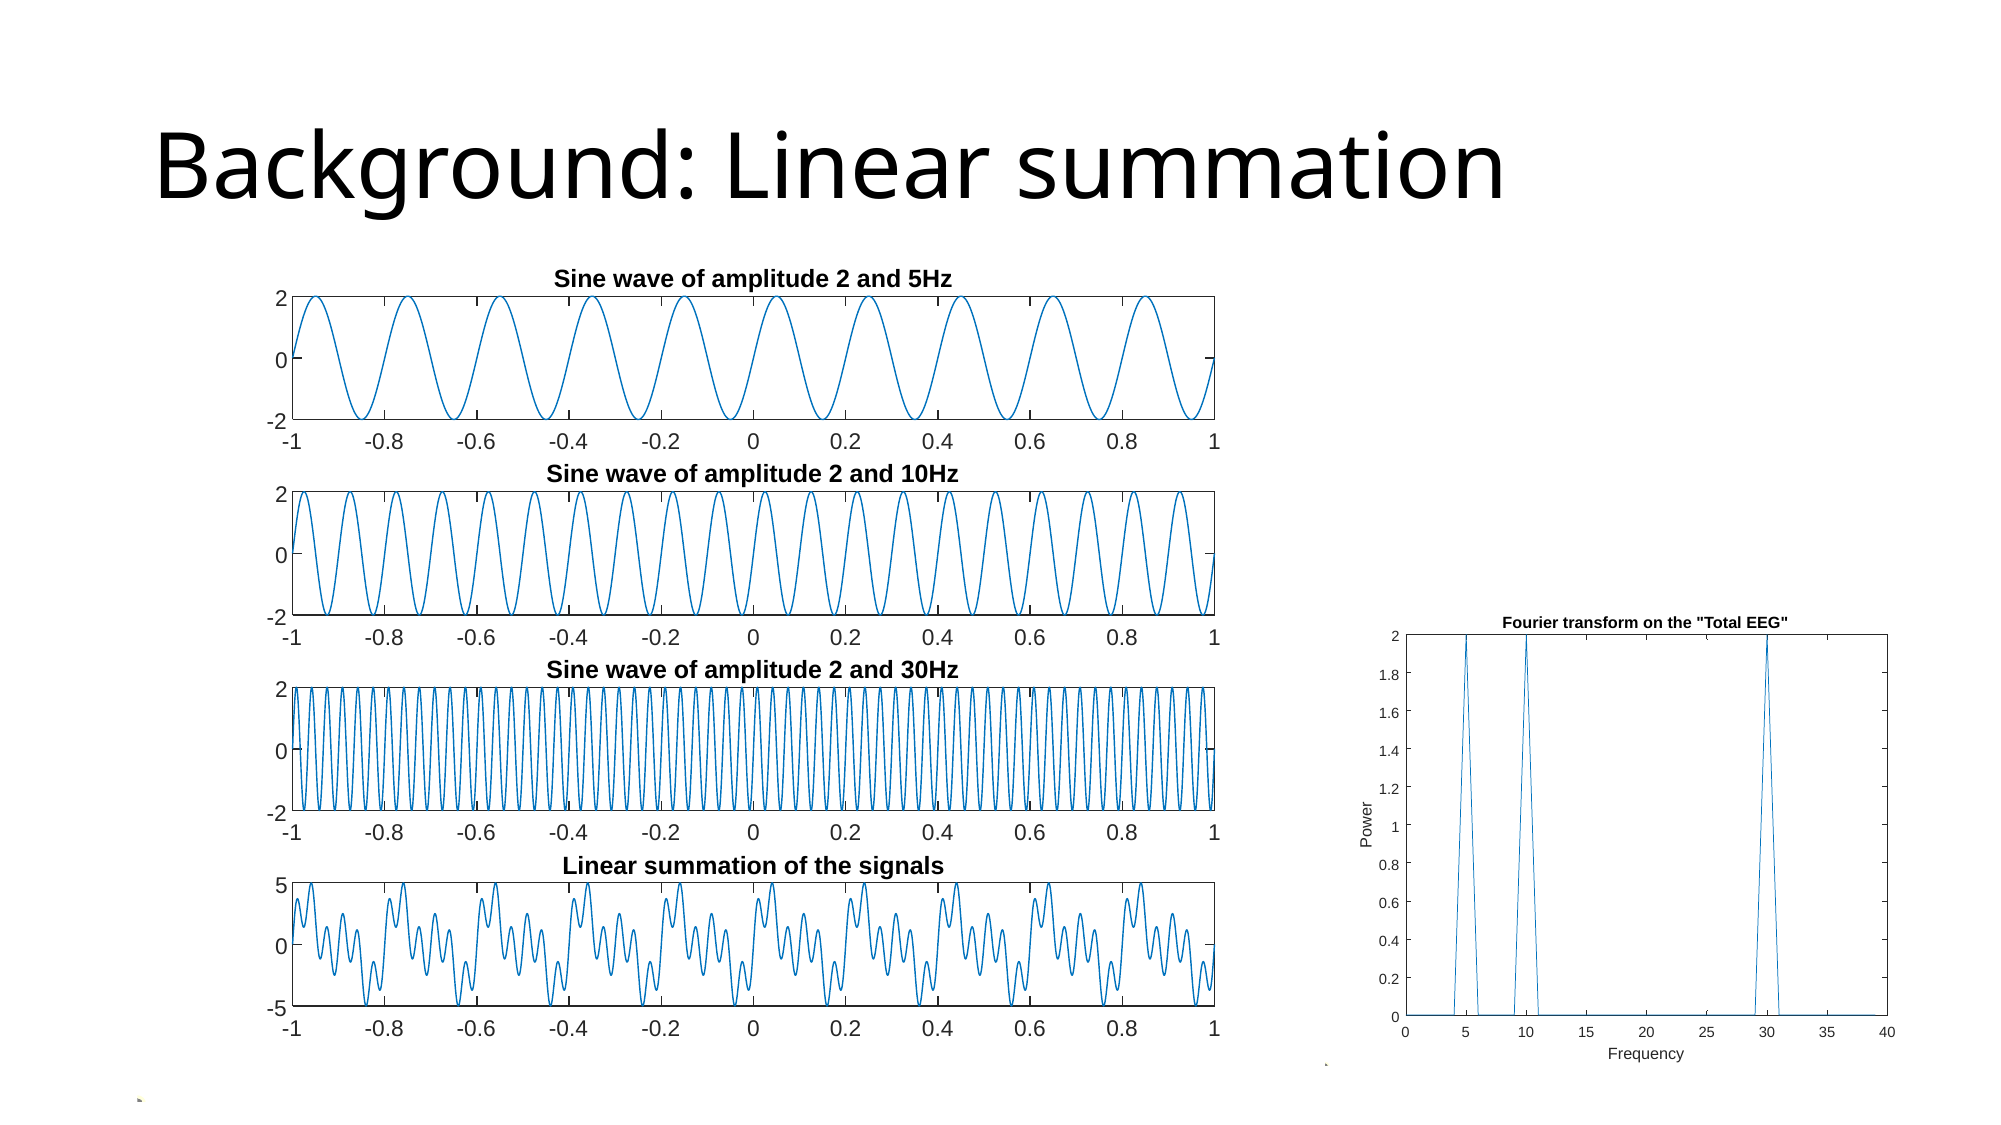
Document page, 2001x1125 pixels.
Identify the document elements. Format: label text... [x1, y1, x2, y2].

title Background: Linear summation [137, 59, 1863, 278]
picture [136, 210, 1946, 1103]
